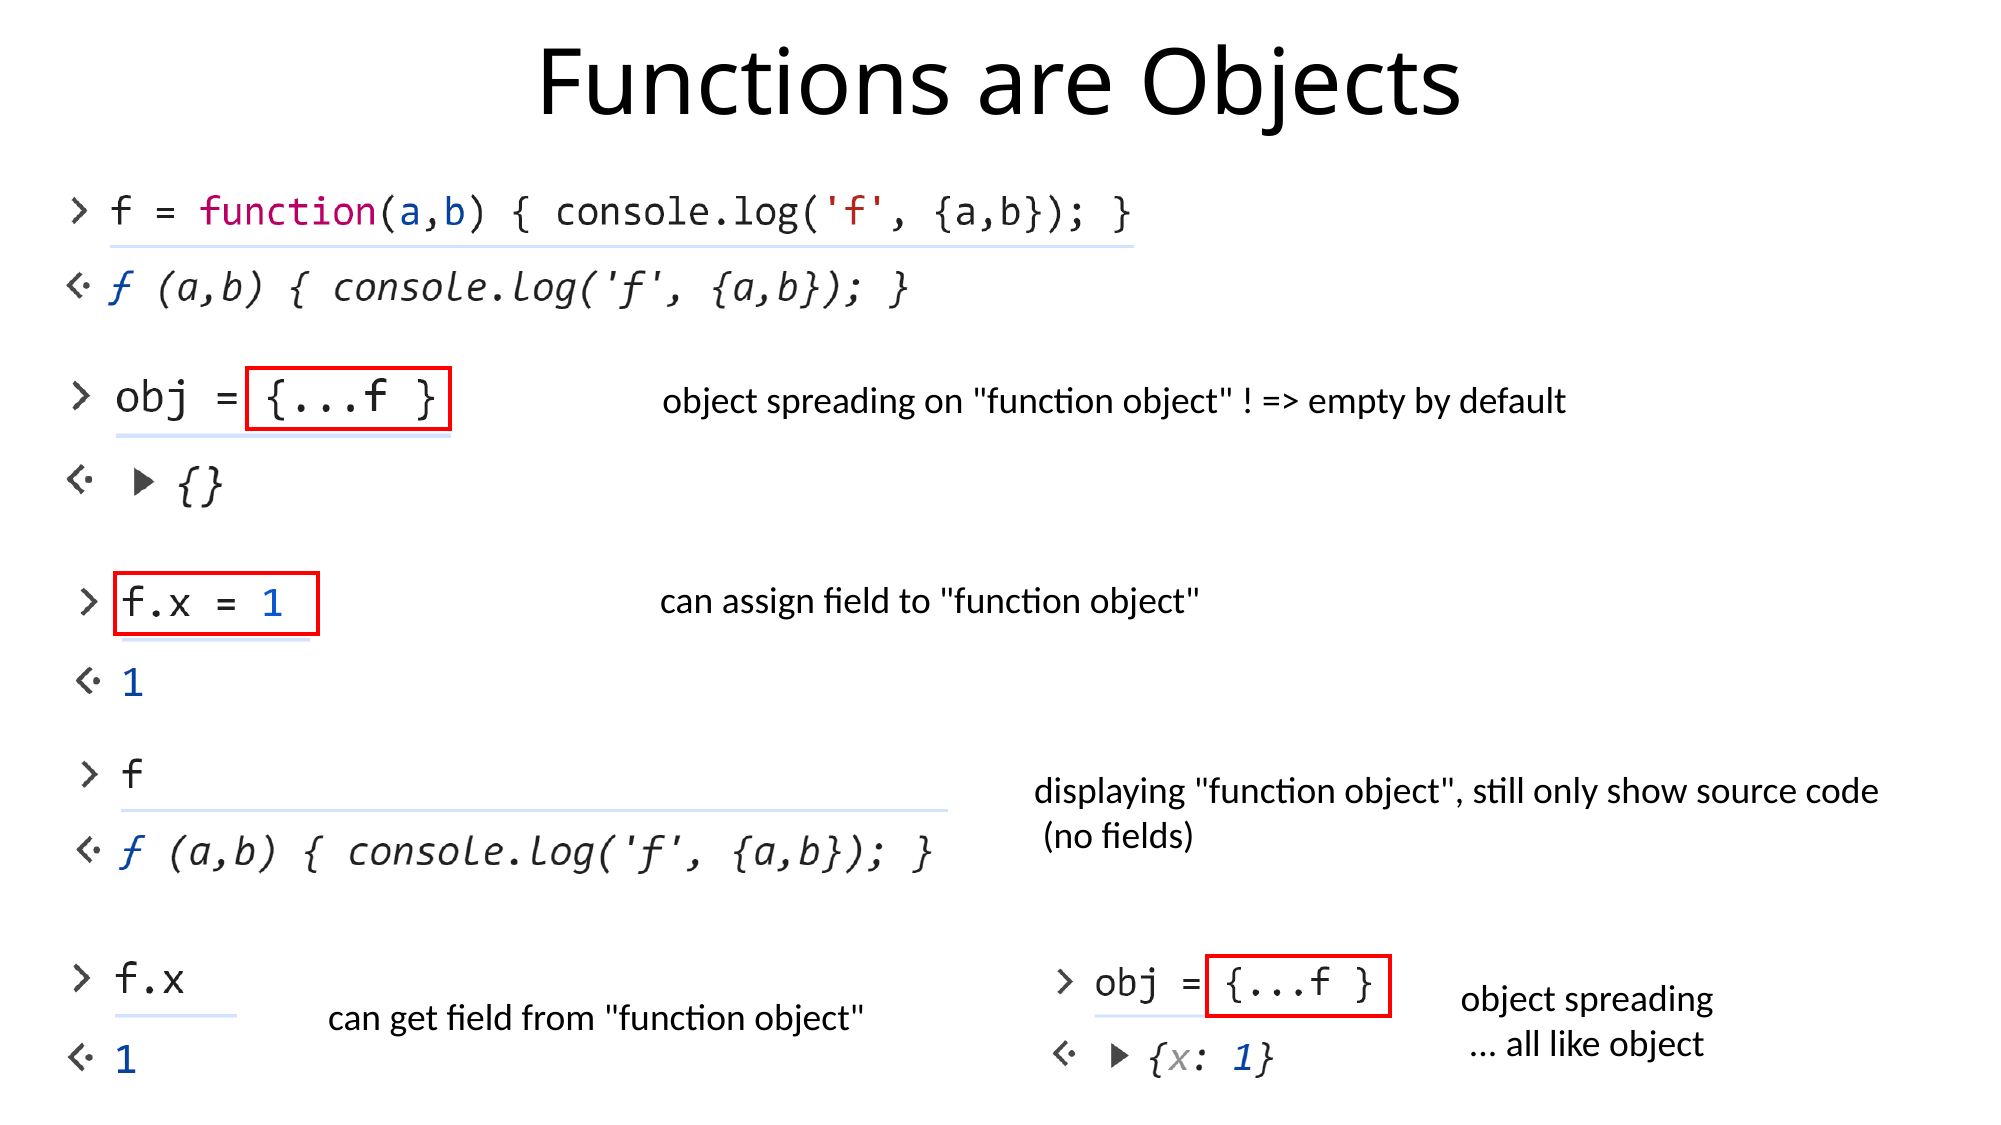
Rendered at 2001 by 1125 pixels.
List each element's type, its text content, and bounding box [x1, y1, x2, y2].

text_box can get field from "function object" [313, 985, 881, 1046]
picture [43, 359, 451, 514]
text_box can assign field to "function object" [645, 568, 1217, 629]
text_box object spreading ... all like object [1445, 966, 1924, 1072]
picture [60, 568, 310, 706]
text_box displaying "function object", still only show source code (no fields) [1019, 758, 1896, 864]
title Functions are Objects [137, 17, 1863, 152]
text_box object spreading on "function object" ! => empty by default [647, 368, 1583, 428]
picture [51, 744, 948, 880]
text_box [310, 572, 319, 635]
picture [43, 176, 1134, 312]
picture [39, 942, 237, 1088]
picture [1036, 952, 1378, 1088]
text_box [1378, 955, 1391, 1017]
